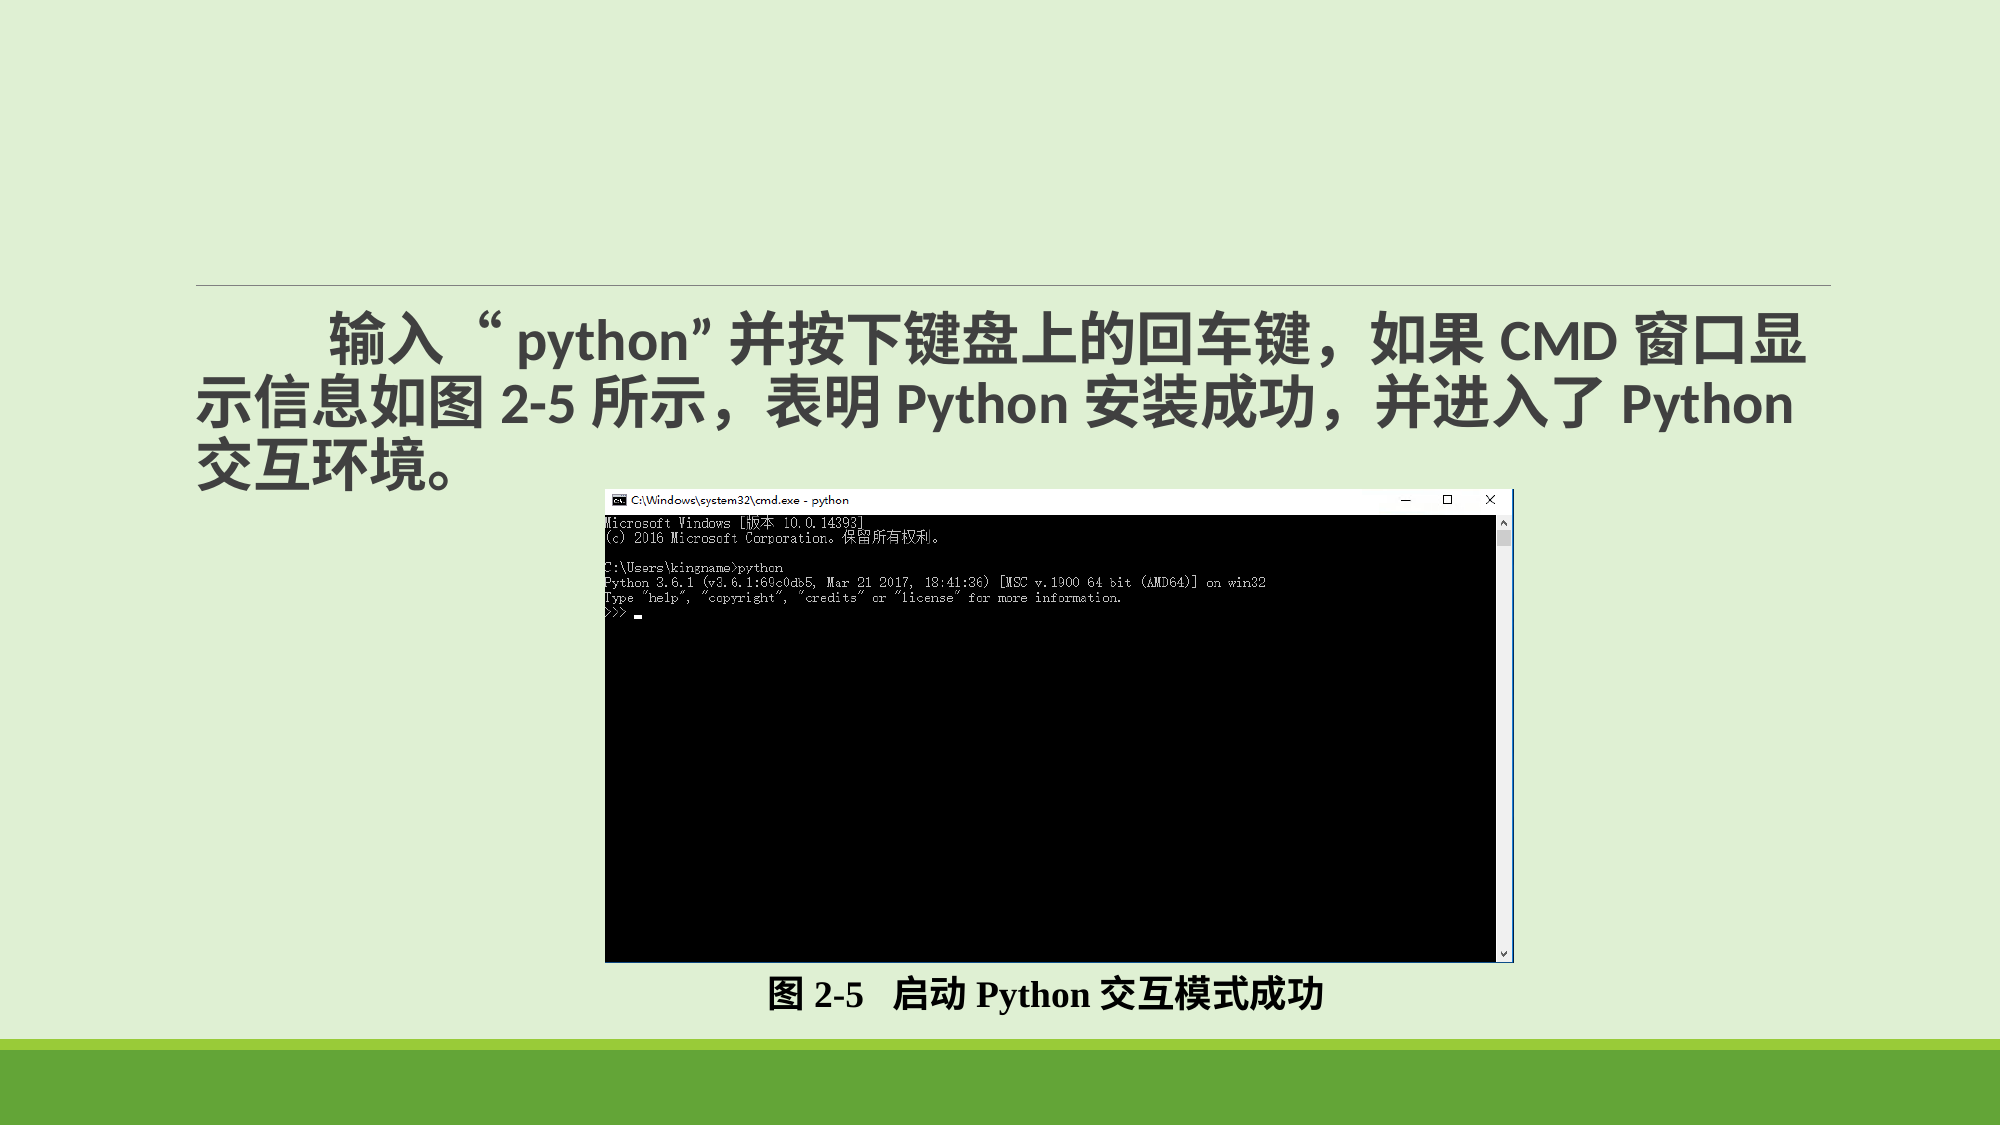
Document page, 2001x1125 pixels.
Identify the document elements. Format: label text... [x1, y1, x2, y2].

list 输入“python”并按下键盘上的回车键，如果CMD窗口显示信息如图2-5所示，表明Python安装成功，并进入了Python交互环境。 [180, 302, 1830, 963]
picture [604, 489, 1515, 964]
text_box 图2-5 启动Python交互模式成功 [752, 971, 1340, 1023]
